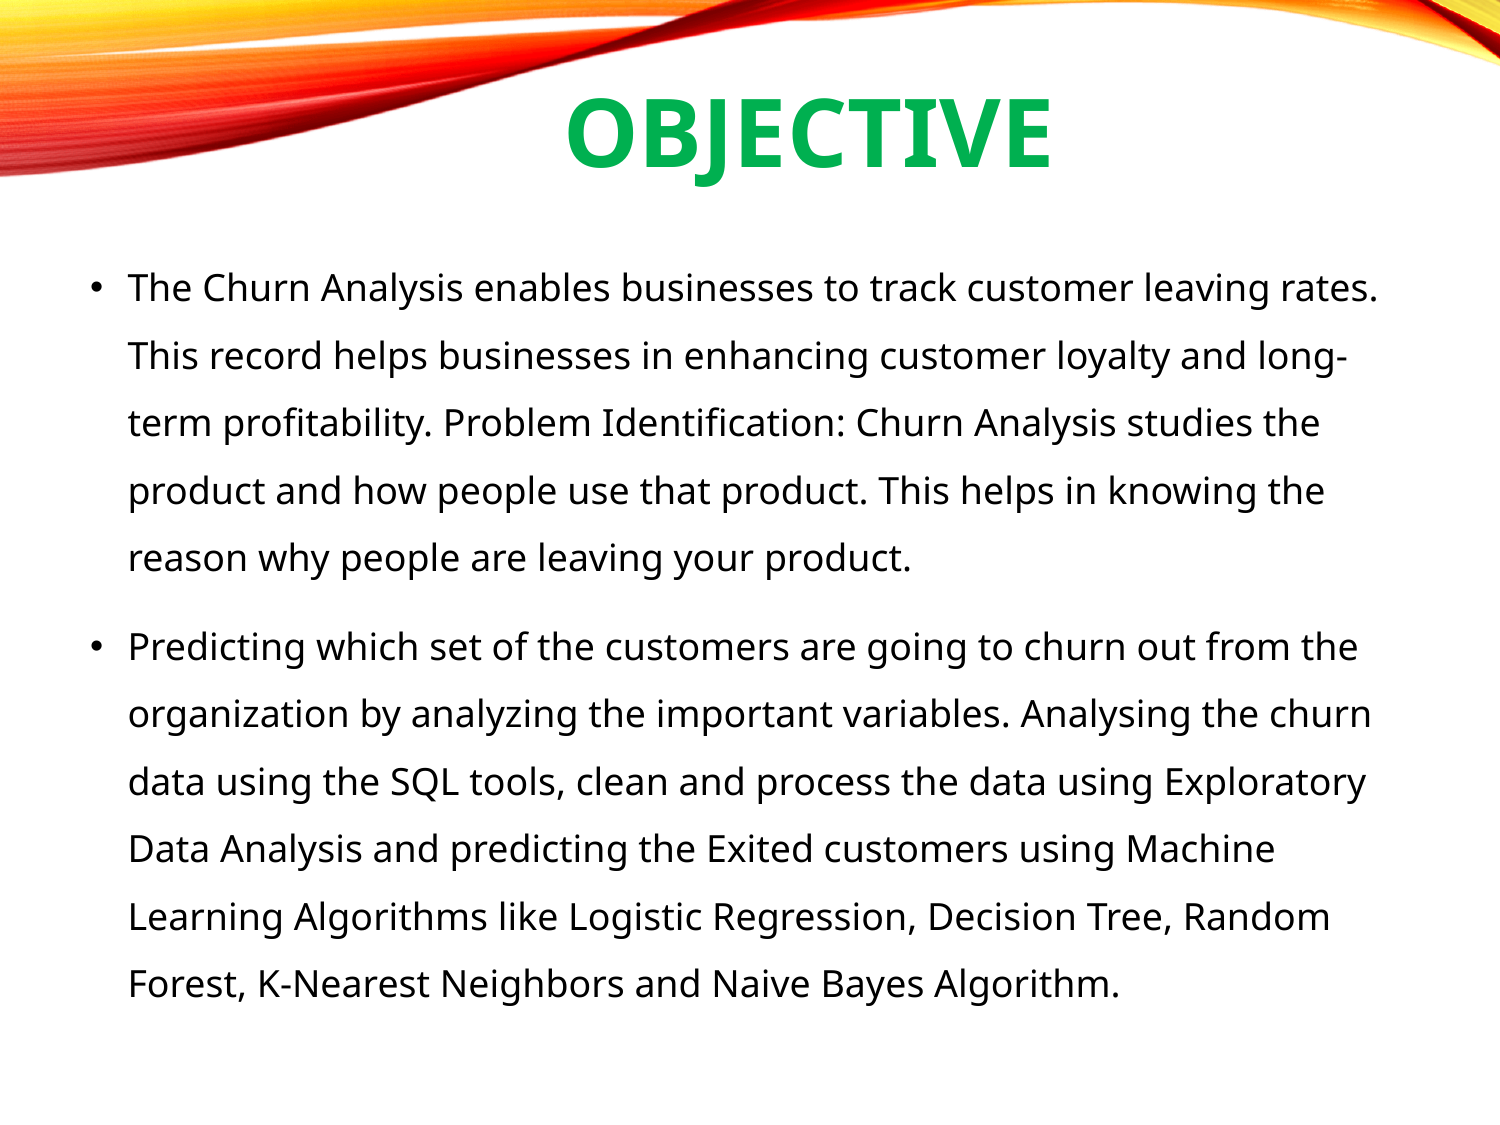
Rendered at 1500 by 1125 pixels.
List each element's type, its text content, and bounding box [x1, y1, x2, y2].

picture [0, 0, 1500, 178]
list The Churn Analysis enables businesses to track customer leaving rates. This record helps businesses in enhancing customer loyalty and long-term profitability. Problem Identification: Churn Analysis studies the product and how people use that product. This helps in knowing the reason why people are leaving your product. Predicting which set of the customers are going to churn out from the organization by analyzing the important variables. Analysing the churn data using the SQL tools, clean and process the data using Exploratory Data Analysis and predicting the Exited customers using Machine Learning Algorithms like Logistic Regression, Decision Tree, Random Forest, K-Nearest Neighbors and Naive Bayes Algorithm. [75, 234, 1425, 1067]
title OBJECTIVE [501, 78, 1117, 197]
